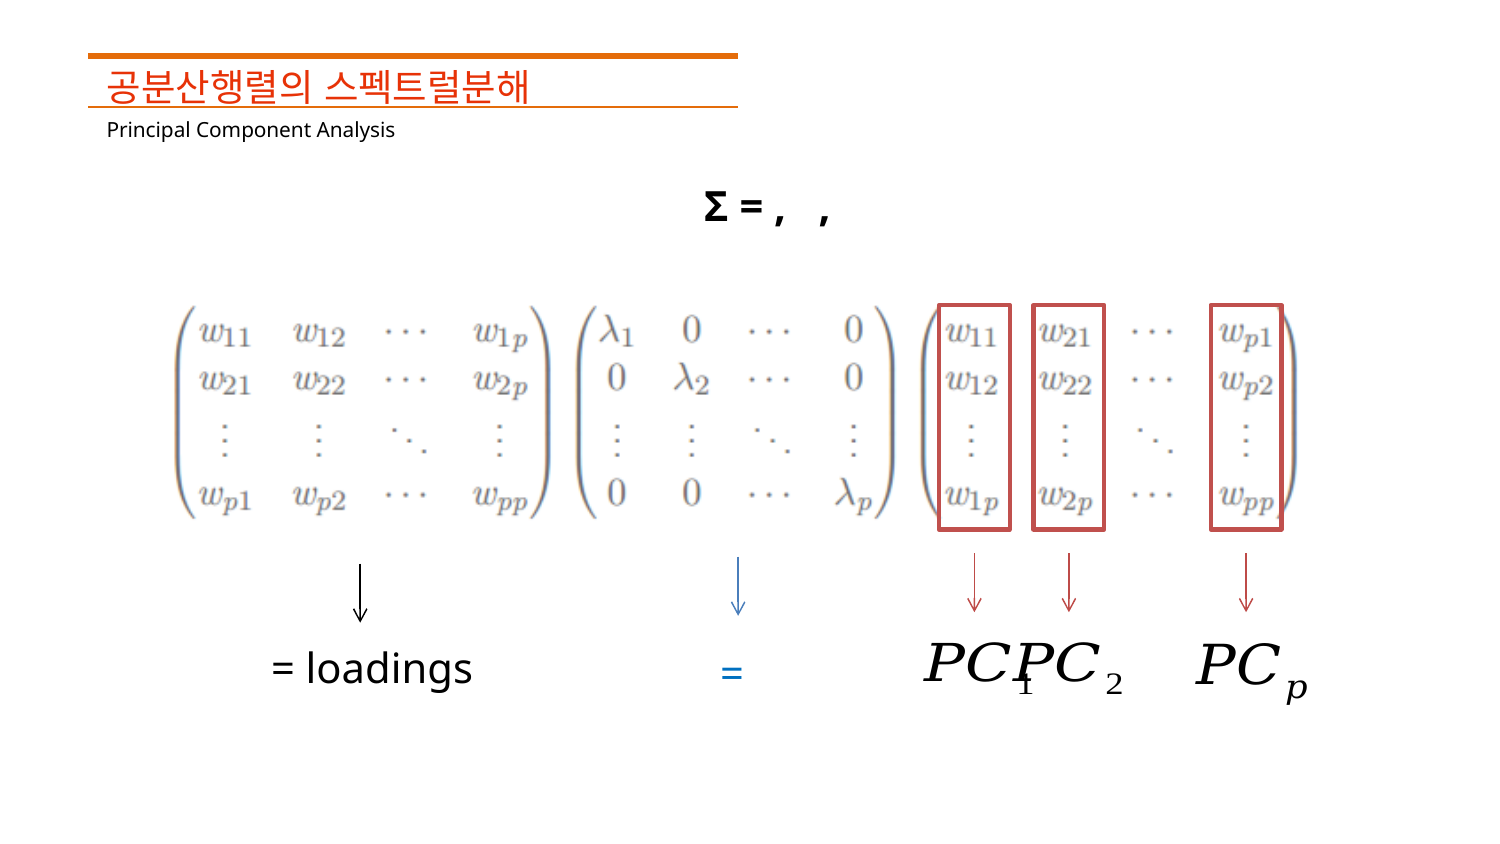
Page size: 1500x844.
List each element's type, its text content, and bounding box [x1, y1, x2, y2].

text_box 공분산행렬의 스펙트럴분해 Principal Component Analysis [91, 114, 656, 149]
picture [159, 284, 1322, 583]
text_box 공분산행렬의 스펙트럴분해 Principal Component Analysis [91, 63, 656, 106]
